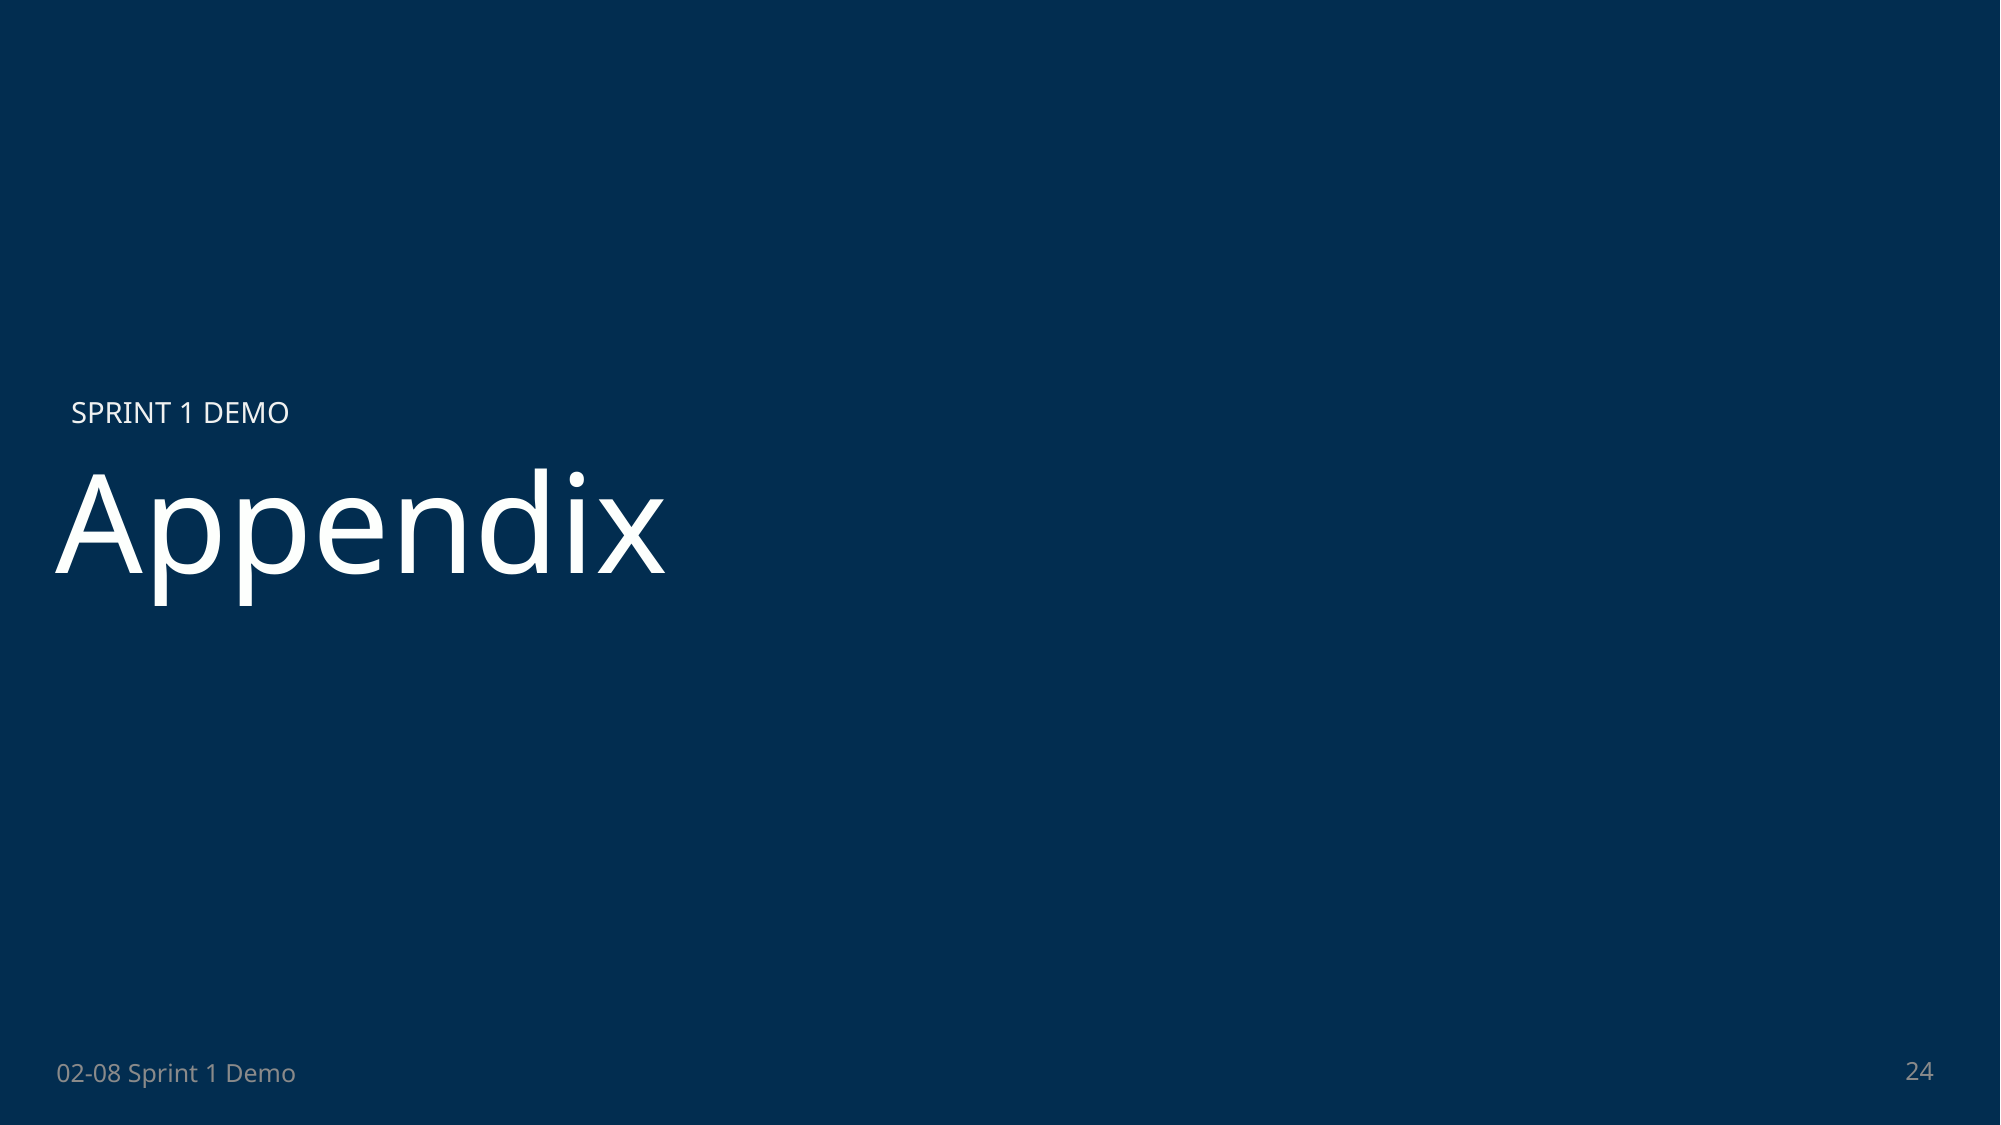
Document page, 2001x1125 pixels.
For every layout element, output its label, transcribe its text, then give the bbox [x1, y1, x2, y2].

text_box Appendix [55, 454, 1248, 604]
text_box SPRINT 1 DEMO [56, 386, 753, 472]
text_box 02-08 Sprint 1 Demo [48, 1042, 319, 1103]
text_box 24 [1882, 1042, 1949, 1103]
